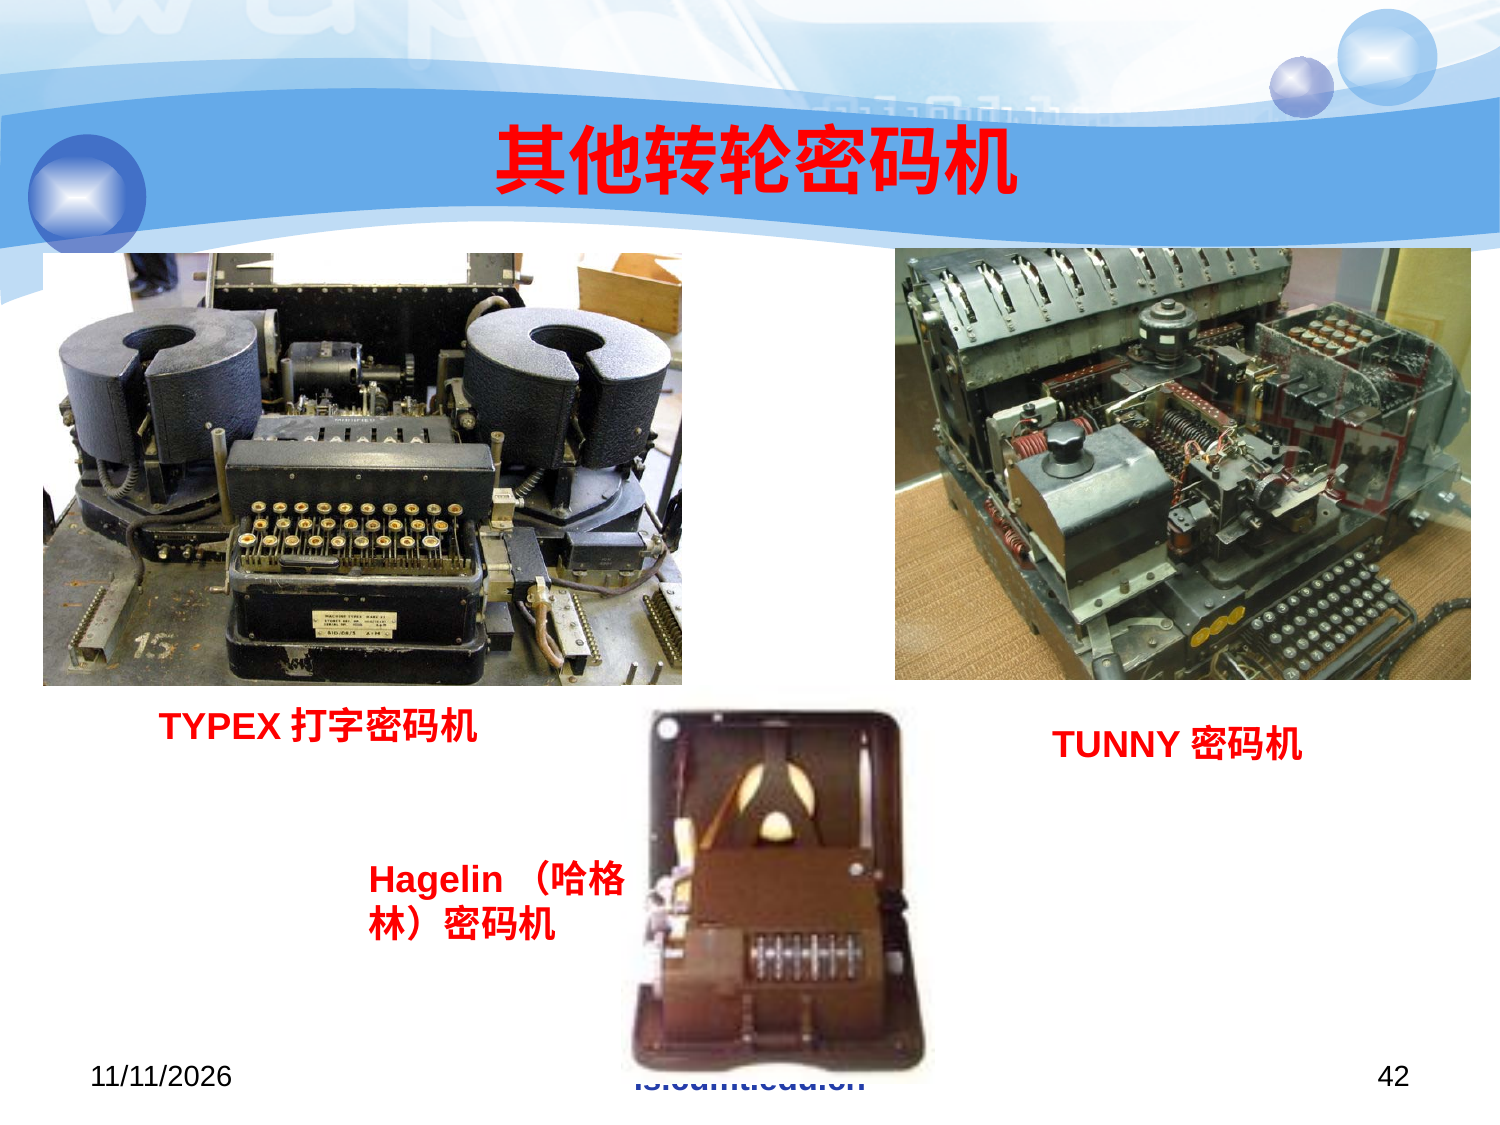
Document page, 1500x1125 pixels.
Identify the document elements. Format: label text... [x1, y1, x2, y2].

text_box TUNNY密码机 [1037, 712, 1425, 773]
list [43, 253, 682, 687]
picture [621, 685, 935, 1084]
footer is.cumt.edu.cn [512, 1049, 988, 1103]
picture [894, 248, 1471, 680]
text_box Hagelin（哈格林）密码机 [353, 847, 616, 953]
picture [0, 0, 1500, 112]
title 其他转轮密码机 [149, 112, 1363, 206]
slide_number 42 [1074, 1049, 1426, 1103]
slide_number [74, 1049, 426, 1103]
text_box TYPEX打字密码机 [143, 694, 532, 755]
